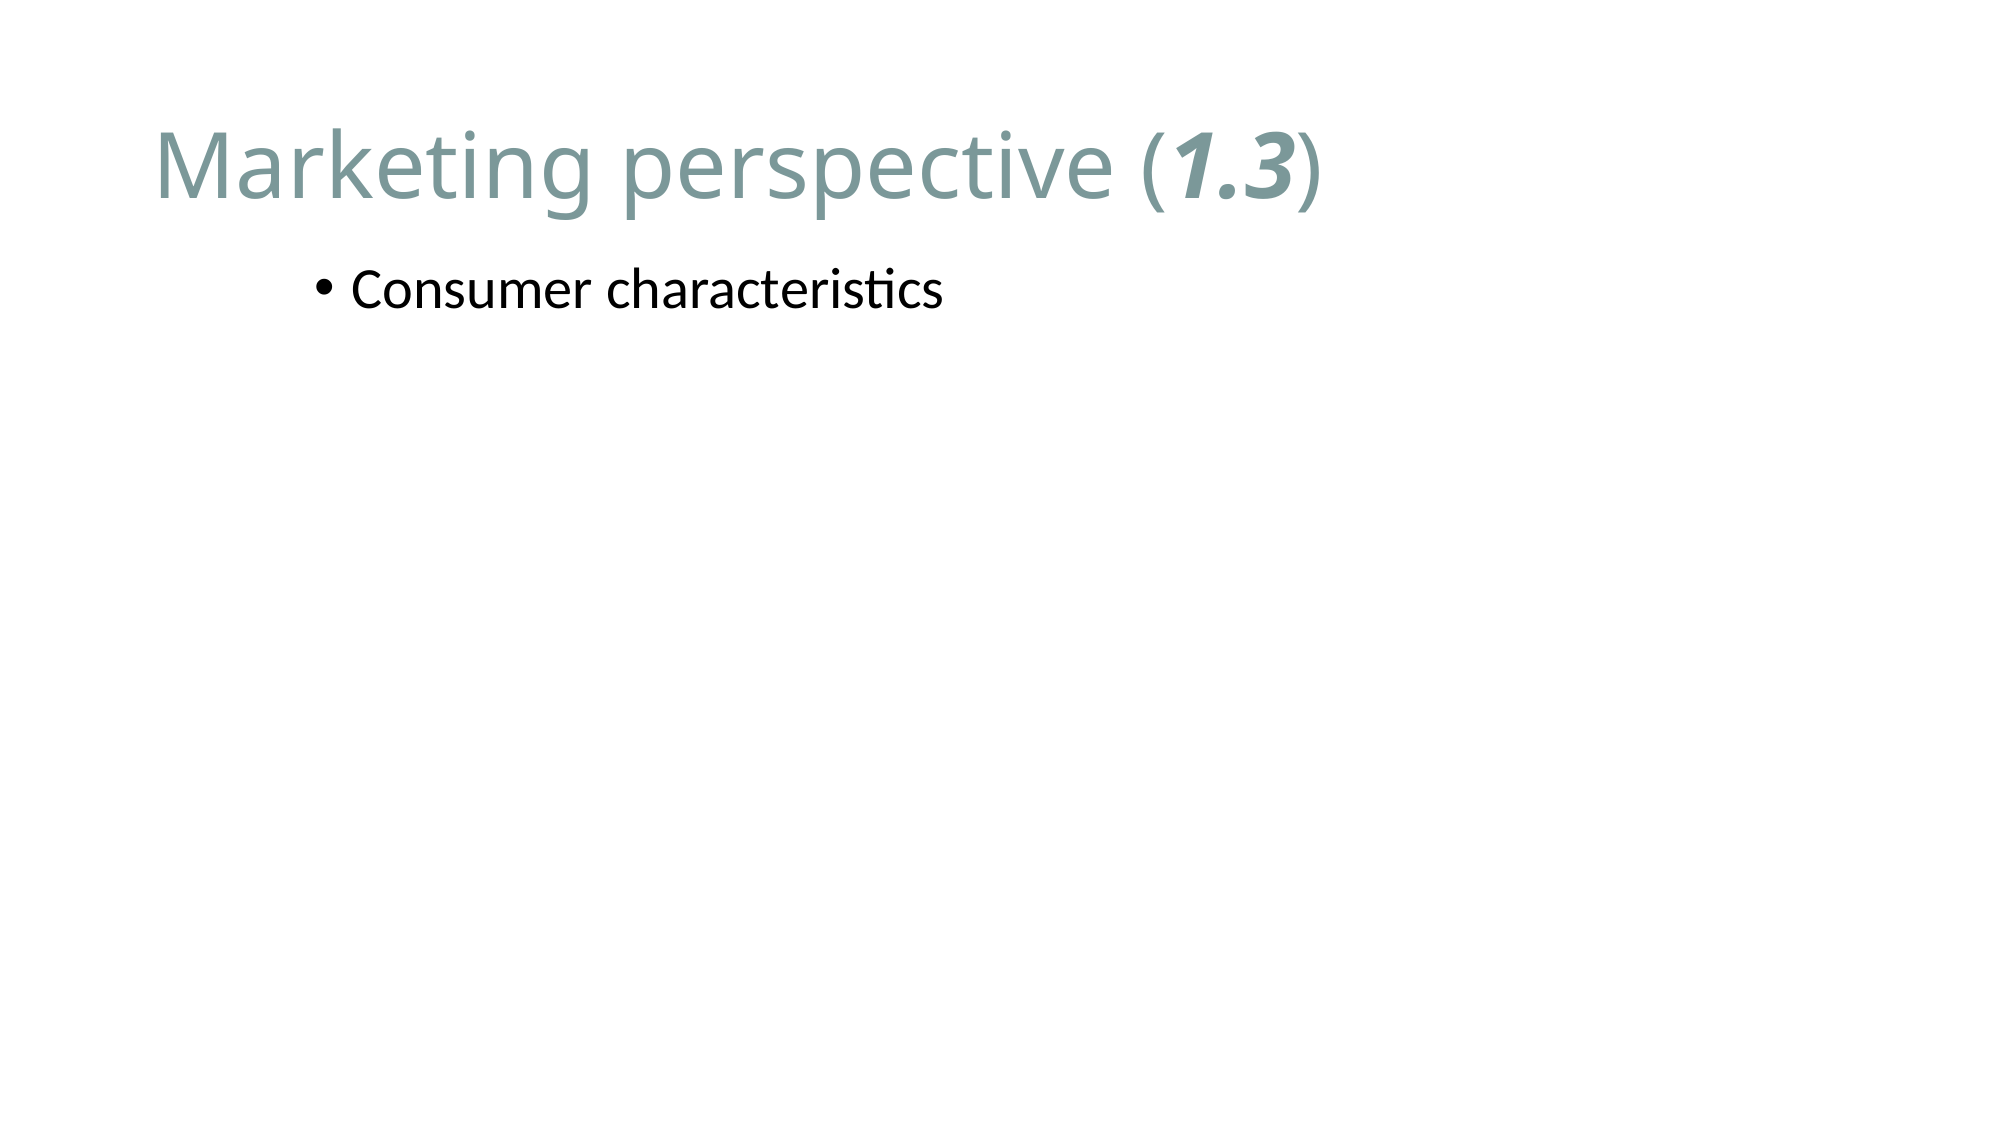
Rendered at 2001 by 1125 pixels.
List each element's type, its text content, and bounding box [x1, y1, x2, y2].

title Marketing perspective (1.3) [137, 59, 1863, 278]
list Consumer characteristics [299, 250, 1695, 1001]
